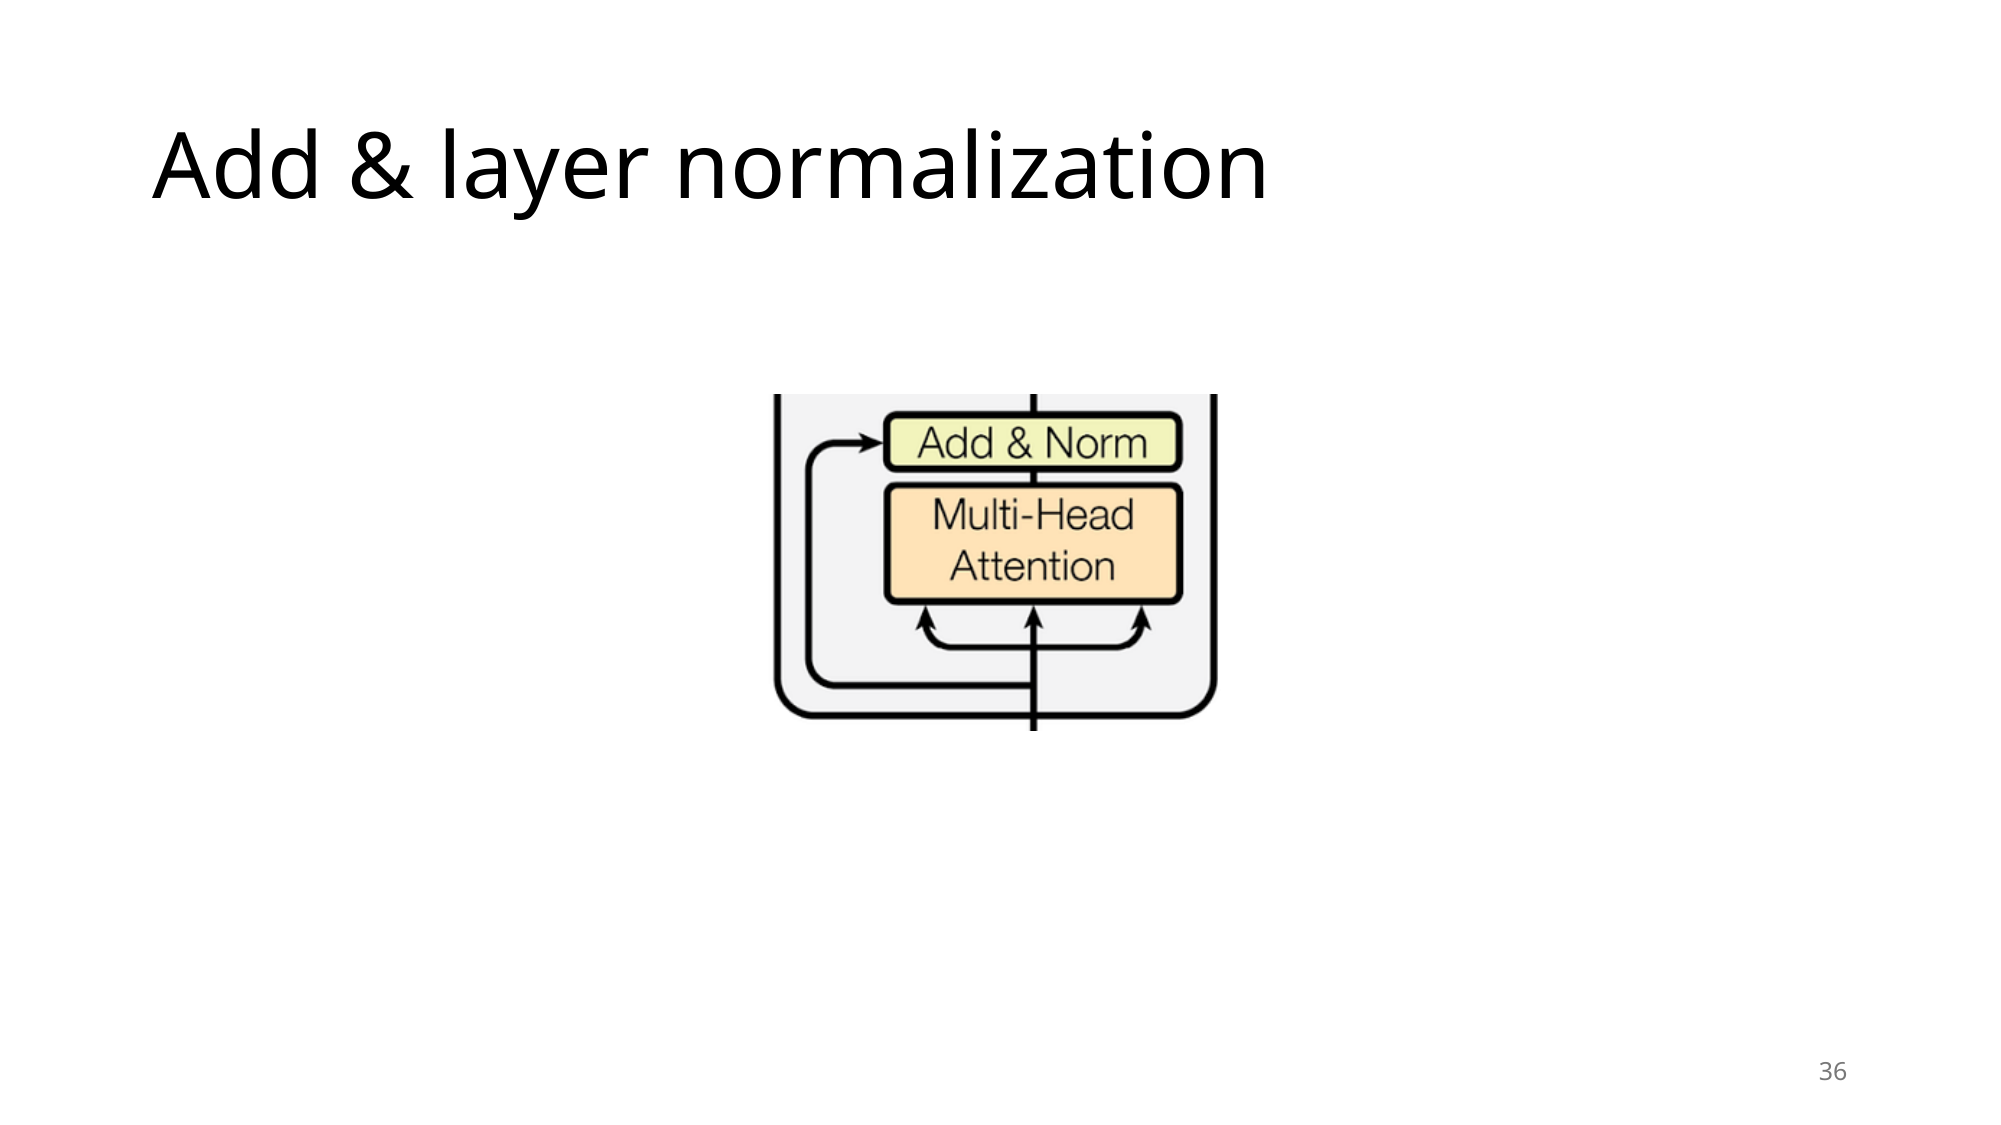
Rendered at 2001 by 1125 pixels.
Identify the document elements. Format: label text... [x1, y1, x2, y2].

picture [746, 394, 1253, 731]
title Add & layer normalization [137, 59, 1863, 278]
slide_number 36 [1412, 1042, 1863, 1103]
